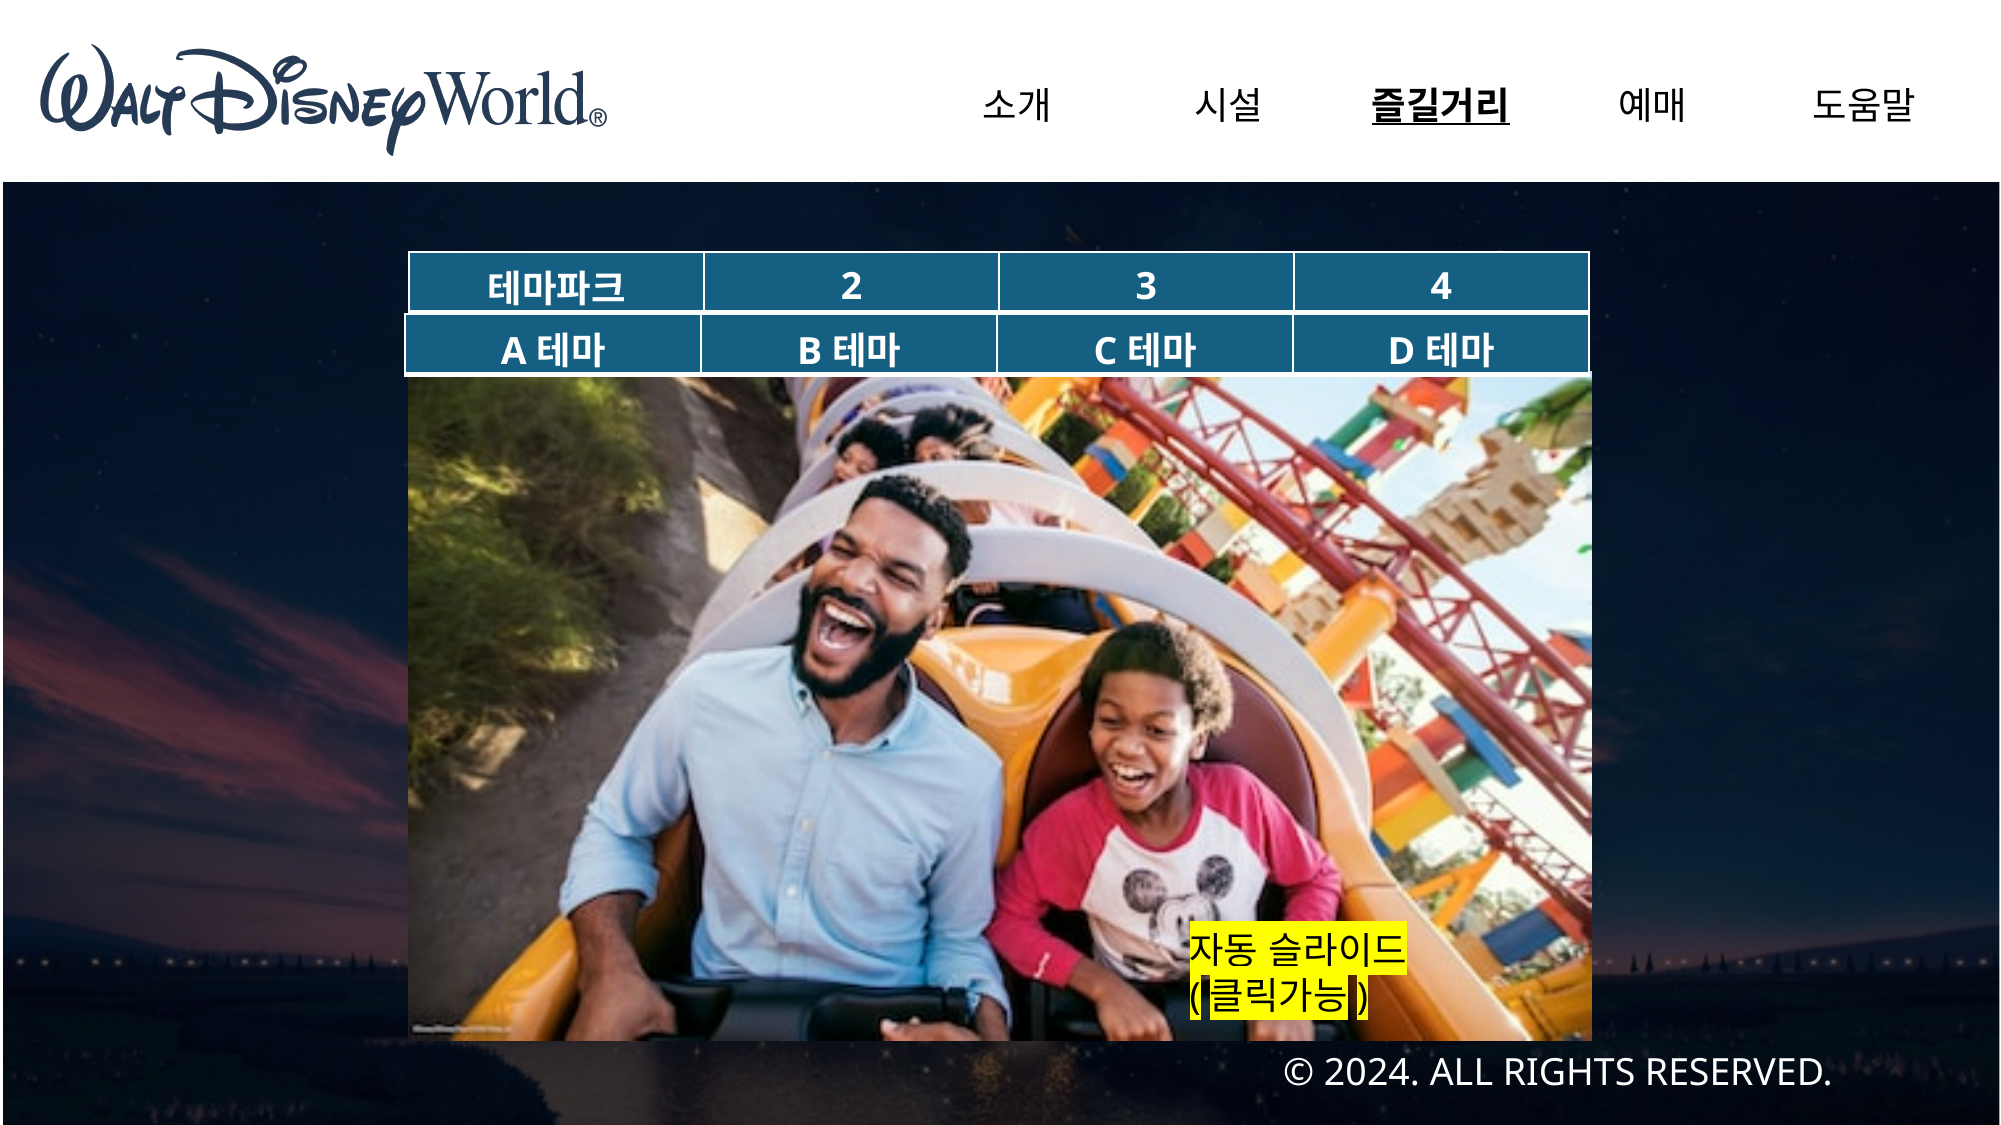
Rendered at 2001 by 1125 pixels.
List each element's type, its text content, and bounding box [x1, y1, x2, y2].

table_header 시설 [1124, 70, 1334, 135]
table_header 즐길거리 [1336, 70, 1546, 135]
table_header 소개 [912, 70, 1122, 135]
table_header 도움말 [1759, 70, 1969, 135]
table_header 예매 [1548, 70, 1758, 135]
picture [0, 181, 2000, 1125]
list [35, 43, 612, 157]
